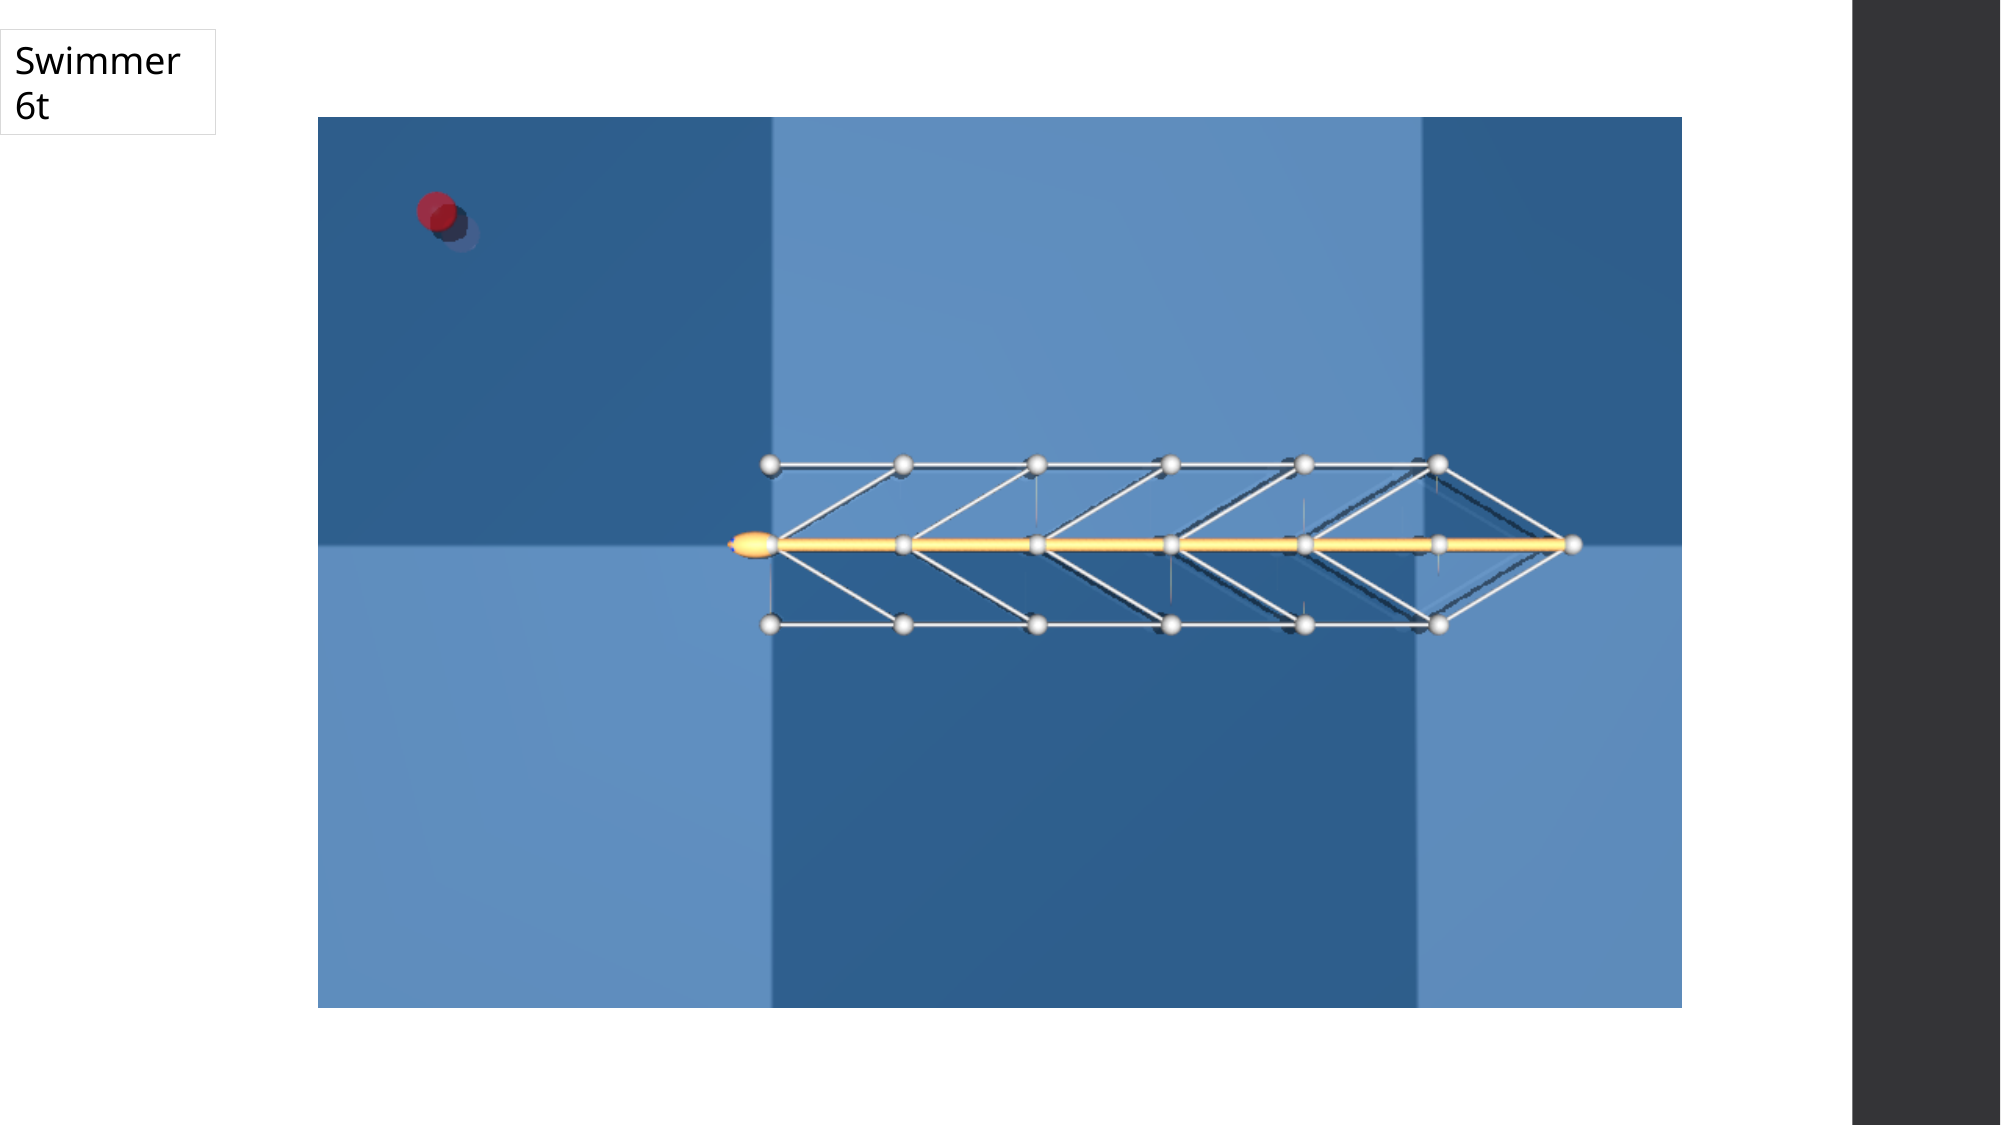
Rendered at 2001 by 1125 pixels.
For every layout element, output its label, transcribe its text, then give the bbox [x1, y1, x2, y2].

picture [318, 116, 1682, 1008]
text_box Swimmer6t [0, 29, 216, 135]
